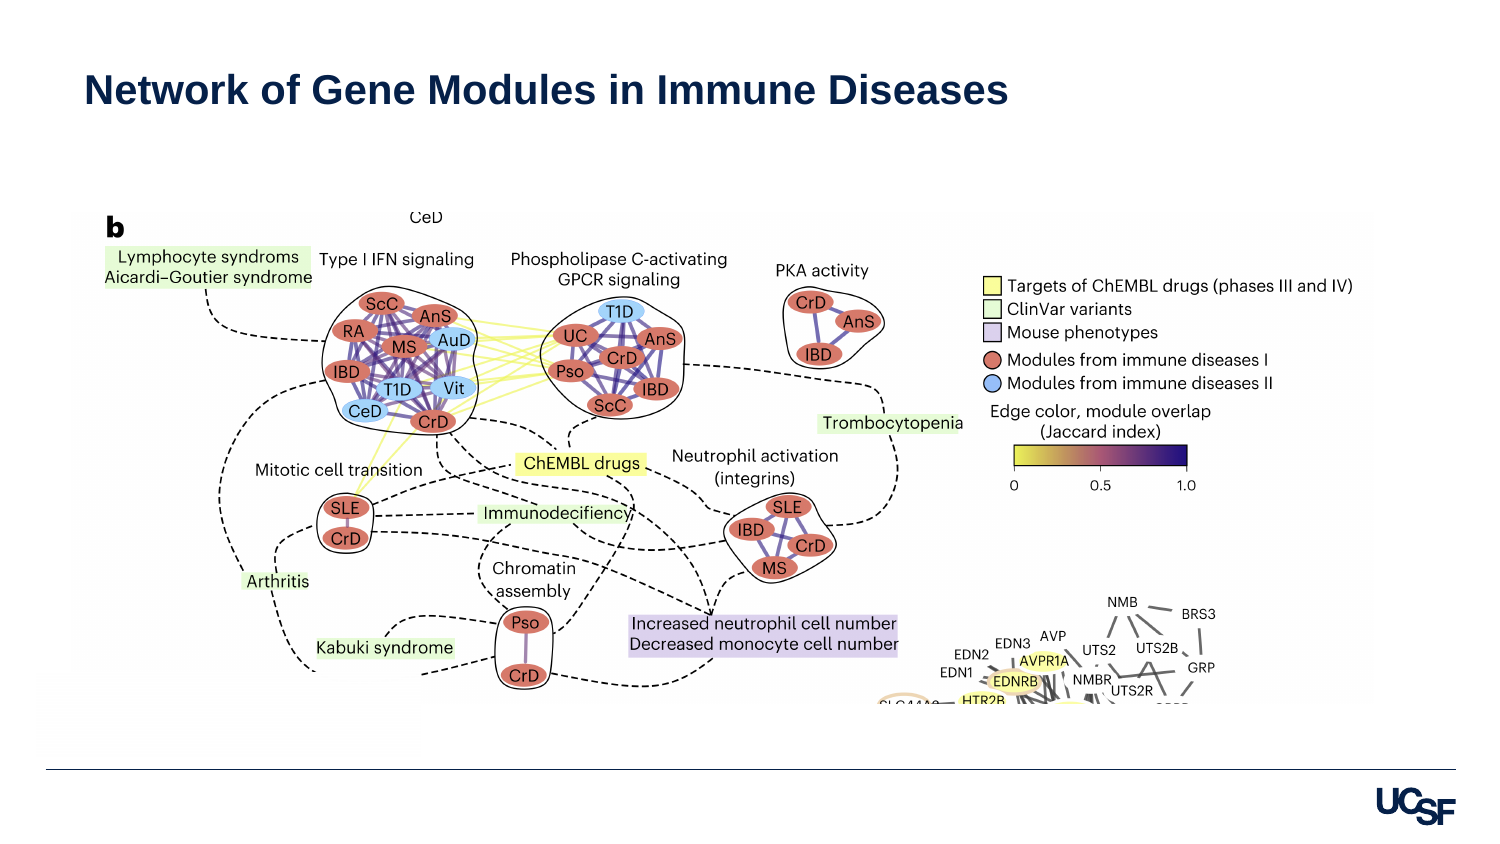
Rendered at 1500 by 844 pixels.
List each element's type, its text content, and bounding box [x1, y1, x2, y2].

text_box Network of Gene Modules in Immune Diseases [69, 55, 1442, 121]
picture [36, 212, 1374, 757]
